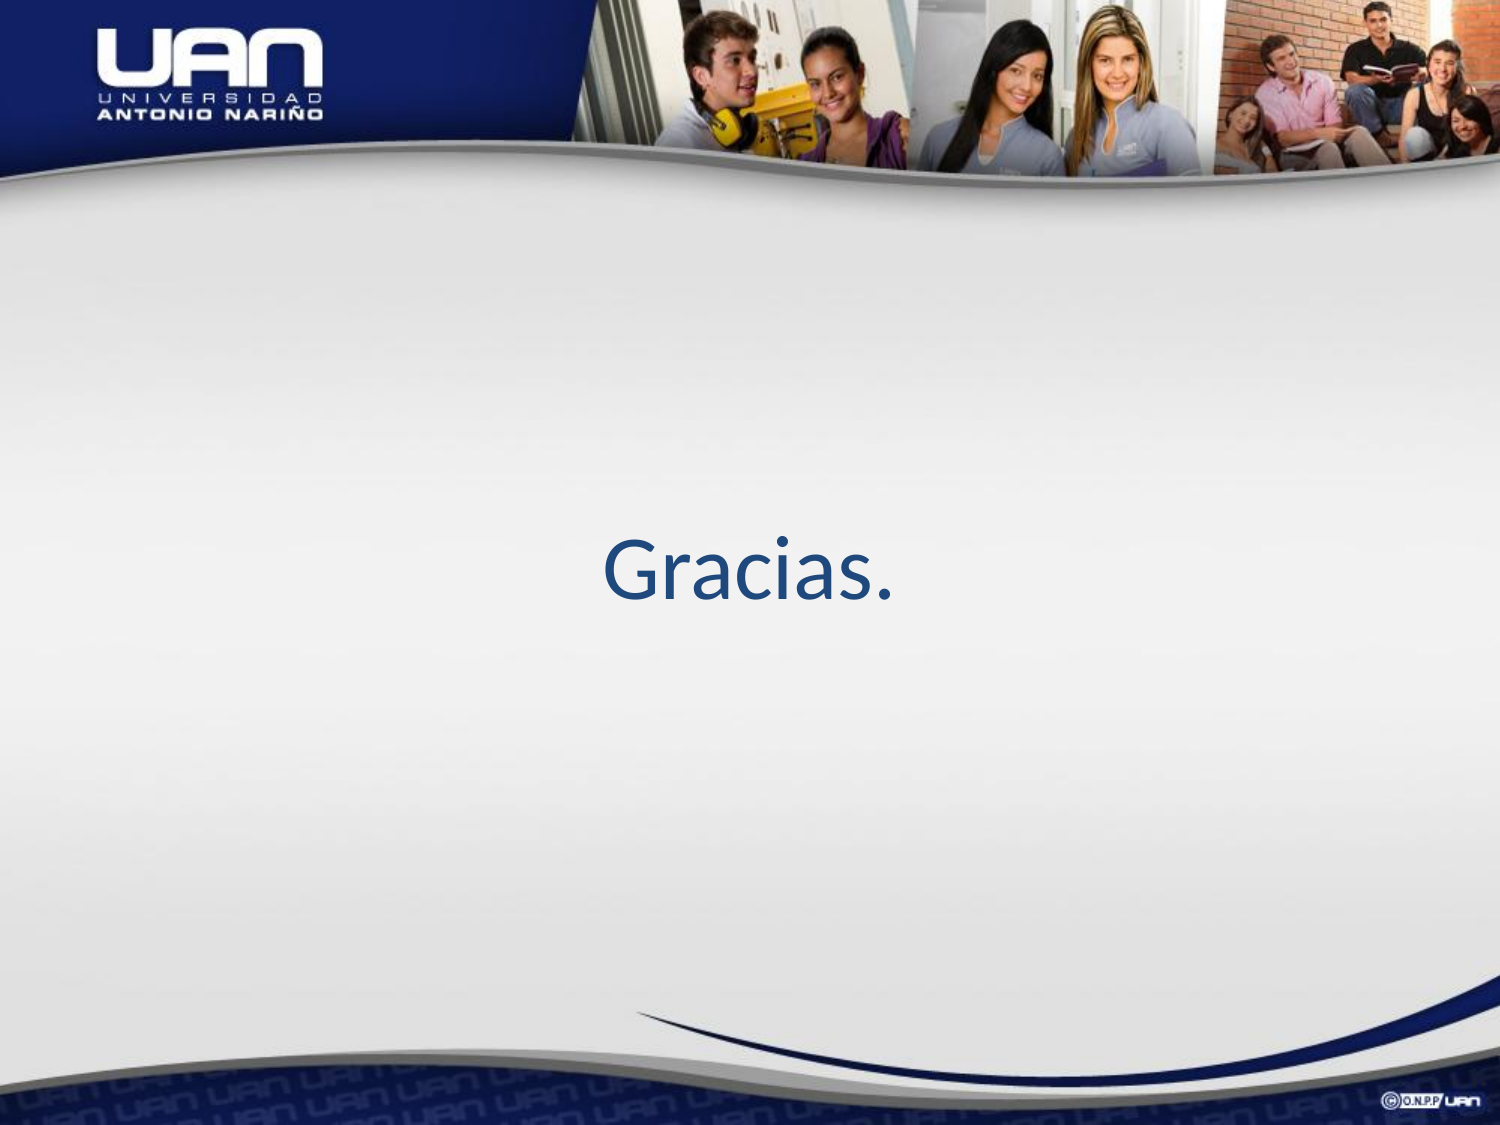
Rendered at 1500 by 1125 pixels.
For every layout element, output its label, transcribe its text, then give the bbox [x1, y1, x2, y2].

picture [0, 0, 1500, 1125]
text_box Gracias. [17, 492, 1483, 633]
